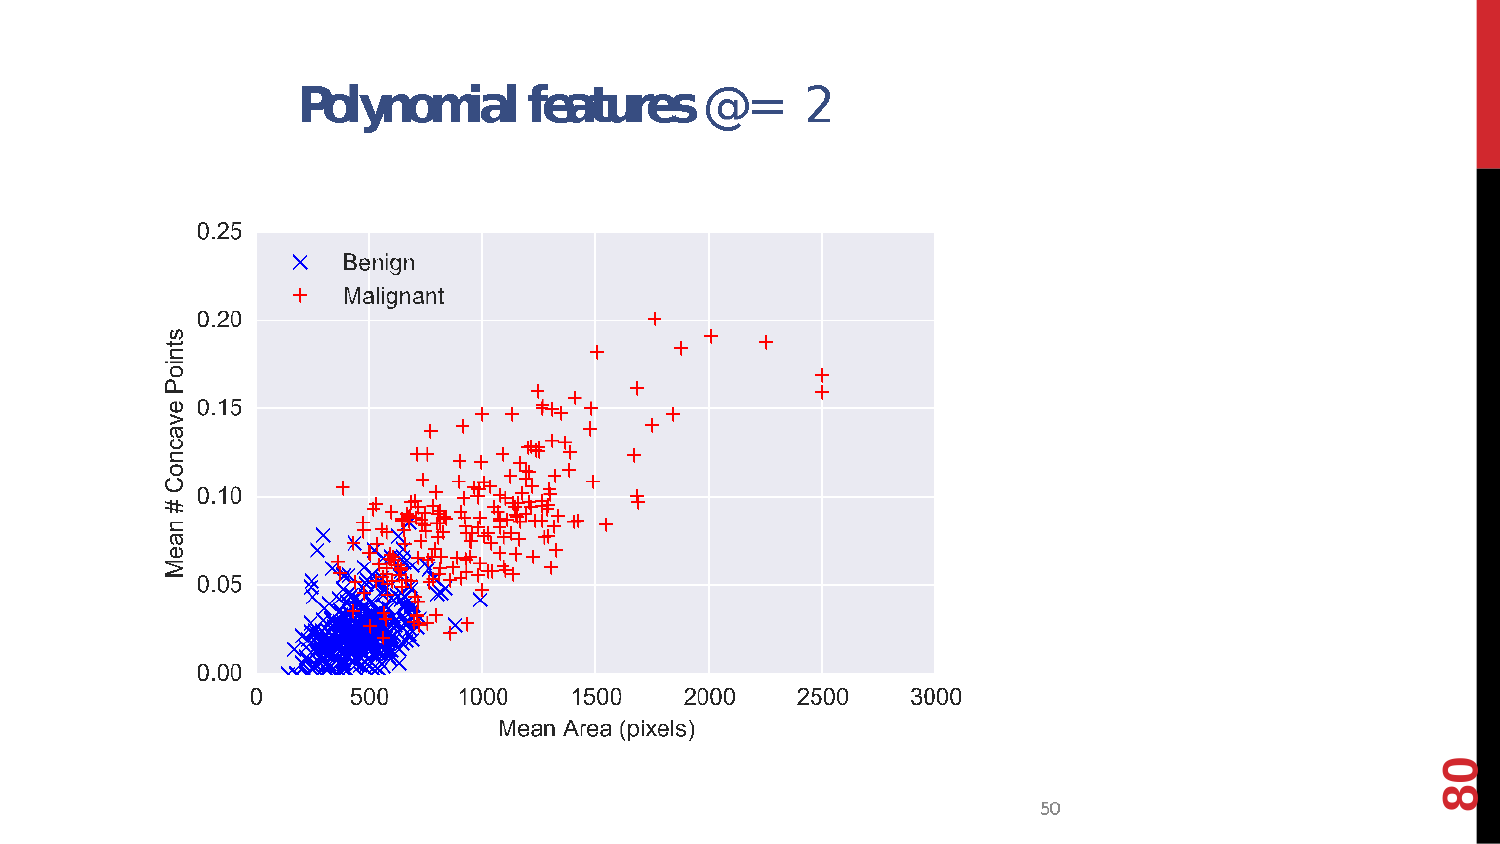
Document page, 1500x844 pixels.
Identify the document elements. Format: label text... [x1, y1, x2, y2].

picture [0, 0, 1126, 844]
slide_number ‹#› [1427, 665, 1488, 828]
